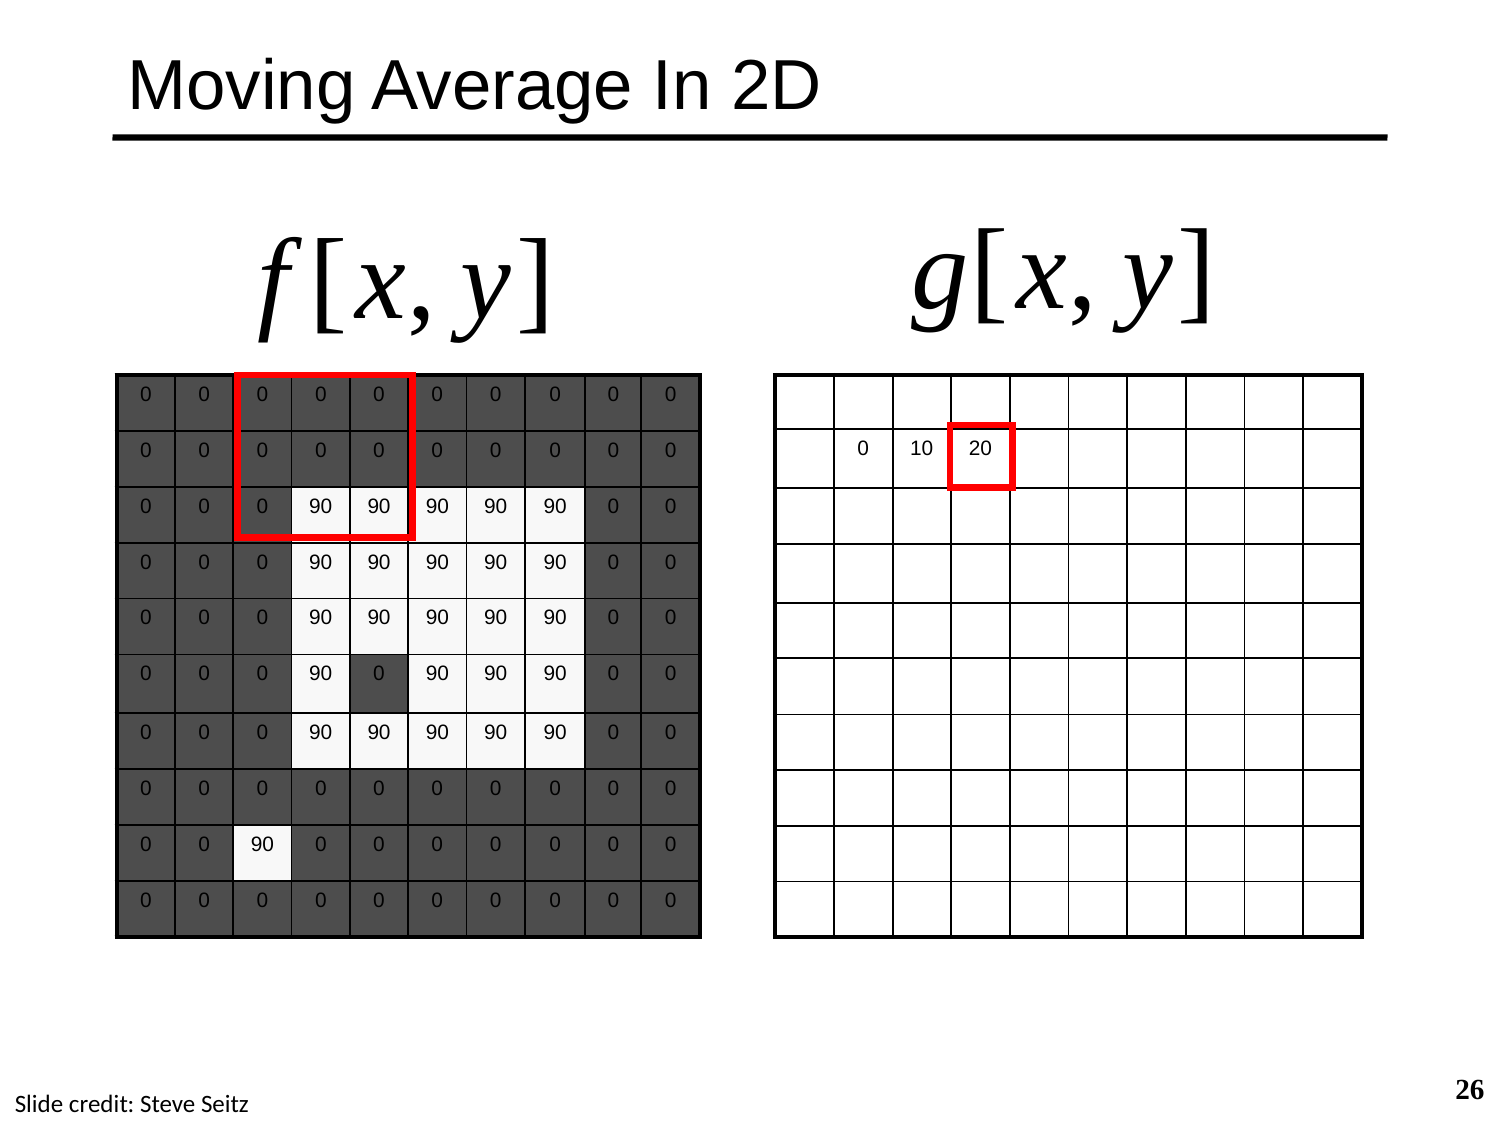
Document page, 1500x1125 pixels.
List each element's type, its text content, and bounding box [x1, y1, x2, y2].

table_cell 0 [176, 655, 232, 712]
table_cell [1128, 659, 1185, 714]
table_cell [1245, 882, 1302, 935]
table_cell 0 [586, 826, 640, 880]
table_cell 90 [409, 655, 466, 712]
table_cell 0 [234, 770, 291, 824]
table_cell [1128, 545, 1185, 602]
table_cell 0 [351, 770, 407, 824]
table_cell 0 [234, 488, 291, 542]
table_cell [1128, 827, 1185, 881]
table_cell 0 [119, 770, 174, 824]
table_header 0 [413, 377, 466, 430]
table_cell 0 [642, 655, 698, 712]
table_cell [1187, 545, 1244, 602]
table_header [835, 377, 892, 428]
table_cell [1011, 882, 1068, 935]
table_cell 0 [526, 826, 584, 880]
table_cell [1187, 659, 1244, 714]
table_cell [835, 771, 892, 825]
table_cell 0 [176, 770, 232, 824]
table_cell 0 [119, 882, 174, 935]
table_cell [1304, 771, 1360, 825]
table_header 0 [642, 377, 698, 430]
table_cell 90 [351, 544, 407, 598]
table_cell 90 [526, 714, 584, 768]
table_cell [1069, 604, 1126, 657]
table_cell [1187, 882, 1244, 935]
table_cell 0 [526, 882, 584, 935]
table_cell [1069, 771, 1126, 825]
table_cell 0 [234, 544, 291, 598]
table_cell 90 [467, 488, 524, 542]
table_cell 90 [467, 655, 524, 712]
table_cell [894, 604, 950, 657]
table_cell 0 [234, 882, 291, 935]
table_cell [777, 827, 833, 881]
table_cell 90 [526, 488, 584, 542]
table_cell [1245, 604, 1302, 657]
table_cell [777, 659, 833, 714]
table_cell [1304, 659, 1360, 714]
table_cell 0 [467, 826, 524, 880]
table_cell [1187, 827, 1244, 881]
table_cell [952, 489, 1009, 543]
table_cell 0 [409, 770, 466, 824]
table_cell 90 [234, 826, 291, 880]
table_cell 0 [467, 770, 524, 824]
table_cell [1069, 545, 1126, 602]
table_cell [1011, 545, 1068, 602]
table_cell [835, 545, 892, 602]
table_cell [1245, 545, 1302, 602]
table_cell 0 [234, 655, 291, 712]
table_cell [1304, 715, 1360, 769]
table_cell 0 [351, 882, 407, 935]
table_cell 90 [526, 544, 584, 598]
table_cell [894, 827, 950, 881]
table_cell 0 [586, 599, 640, 654]
table_cell 0 [234, 714, 291, 768]
table_cell [1069, 489, 1126, 543]
table_cell [835, 659, 892, 714]
table_cell [1304, 604, 1360, 657]
table_cell [1245, 489, 1302, 543]
table_cell 0 [586, 432, 640, 486]
table_cell 0 [119, 826, 174, 880]
table_cell [835, 604, 892, 657]
table_cell 0 [526, 770, 584, 824]
table_cell 0 [642, 882, 698, 935]
table_cell 0 [292, 826, 349, 880]
table_cell 90 [409, 544, 466, 598]
table_cell 0 [413, 432, 466, 486]
table_header [1011, 377, 1068, 428]
table_cell [1011, 659, 1068, 714]
table_cell [1011, 489, 1068, 543]
table_cell [1011, 715, 1068, 769]
table_cell [952, 827, 1009, 881]
table_cell 0 [642, 544, 698, 598]
table_cell 90 [292, 655, 349, 712]
table_cell 0 [586, 544, 640, 598]
table_cell [952, 545, 1009, 602]
table_cell 0 [292, 882, 349, 935]
table_cell [1128, 489, 1185, 543]
table_cell [1245, 430, 1302, 487]
table_cell [1245, 827, 1302, 881]
table_cell 0 [176, 599, 232, 654]
table_cell [835, 715, 892, 769]
text_box [949, 424, 1013, 488]
table_header [1304, 377, 1360, 428]
table_cell [1187, 604, 1244, 657]
table_header [777, 377, 833, 428]
table_cell 0 [234, 599, 291, 654]
table_cell [1304, 430, 1360, 487]
table_cell [777, 715, 833, 769]
table_cell [952, 715, 1009, 769]
table_cell 0 [176, 714, 232, 768]
table_cell 0 [642, 488, 698, 542]
table_header 0 [526, 377, 584, 430]
table_cell [1304, 882, 1360, 935]
table_cell 90 [292, 599, 349, 654]
table_cell 90 [351, 599, 407, 654]
table_cell [1128, 430, 1185, 487]
table_cell [777, 882, 833, 935]
table_cell [1011, 827, 1068, 881]
table_cell 0 [642, 714, 698, 768]
table_cell [1245, 771, 1302, 825]
table_cell [1011, 604, 1068, 657]
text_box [888, 202, 1232, 357]
table_cell 0 [409, 826, 466, 880]
slide_number 26 [1187, 1062, 1500, 1125]
table_cell 0 [176, 826, 232, 880]
text_box [237, 376, 413, 538]
table_cell 0 [642, 826, 698, 880]
table_cell [1069, 882, 1126, 935]
table_cell [894, 882, 950, 935]
table_cell 0 [176, 882, 232, 935]
table_cell 10 [894, 430, 949, 487]
table_cell [835, 827, 892, 881]
table_cell 0 [642, 770, 698, 824]
table_cell 90 [526, 599, 584, 654]
table_header [1128, 377, 1185, 428]
table_cell [1304, 545, 1360, 602]
title Moving Average In 2D [112, 12, 1388, 151]
table_cell [1128, 771, 1185, 825]
table_header 0 [467, 377, 524, 430]
table_cell [952, 659, 1009, 714]
table_cell 90 [467, 599, 524, 654]
table_cell [952, 771, 1009, 825]
table_cell 0 [119, 488, 174, 542]
table_cell 0 [292, 770, 349, 824]
table_cell [894, 545, 950, 602]
table_cell [1187, 771, 1244, 825]
table_header 0 [119, 377, 174, 430]
table_cell 90 [351, 538, 407, 542]
table_cell 0 [176, 544, 232, 598]
table_header [952, 377, 1009, 424]
table_cell [835, 882, 892, 935]
table_cell 0 [642, 432, 698, 486]
table_cell 0 [176, 432, 232, 486]
table_cell [894, 771, 950, 825]
table_cell 90 [526, 655, 584, 712]
table_cell [952, 882, 1009, 935]
table_cell [1245, 659, 1302, 714]
table_cell [1128, 715, 1185, 769]
table_cell 90 [351, 714, 407, 768]
table_cell 0 [586, 882, 640, 935]
table_cell [1245, 715, 1302, 769]
table_cell 0 [586, 770, 640, 824]
table_cell [835, 489, 892, 543]
table_cell [952, 604, 1009, 657]
table_cell 90 [292, 538, 349, 542]
table_cell 90 [409, 714, 466, 768]
table_cell 0 [409, 882, 466, 935]
table_cell [777, 771, 833, 825]
table_cell 0 [467, 432, 524, 486]
table_cell 90 [467, 714, 524, 768]
table_cell [1187, 489, 1244, 543]
table_cell [777, 430, 833, 487]
table_cell 90 [292, 544, 349, 598]
table_cell [1128, 604, 1185, 657]
table_cell 0 [119, 655, 174, 712]
table_cell 90 [292, 714, 349, 768]
table_cell 0 [351, 655, 407, 712]
table_cell [1069, 659, 1126, 714]
table_cell 0 [119, 599, 174, 654]
table_cell 0 [586, 655, 640, 712]
table_cell 0 [586, 488, 640, 542]
table_cell 0 [467, 882, 524, 935]
table_cell [777, 604, 833, 657]
table_cell 0 [119, 544, 174, 598]
table_cell [1304, 827, 1360, 881]
table_cell [1128, 882, 1185, 935]
table_cell 90 [409, 488, 466, 542]
table_cell [1304, 489, 1360, 543]
table_cell 90 [409, 599, 466, 654]
table_cell [777, 545, 833, 602]
table_cell 0 [119, 714, 174, 768]
table_cell 0 [351, 826, 407, 880]
table_cell [1187, 715, 1244, 769]
table_cell [1069, 827, 1126, 881]
table_cell 0 [119, 432, 174, 486]
table_cell 0 [835, 430, 892, 487]
table_cell [1013, 430, 1068, 487]
table_cell [1187, 430, 1244, 487]
table_header [1187, 377, 1244, 428]
table_cell [894, 659, 950, 714]
table_header [894, 377, 950, 428]
table_cell 0 [176, 488, 232, 542]
table_cell [1069, 715, 1126, 769]
table_cell 0 [642, 599, 698, 654]
table_header 0 [586, 377, 640, 430]
table_header [1069, 377, 1126, 428]
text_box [218, 212, 572, 367]
table_cell [1011, 771, 1068, 825]
table_header [1245, 377, 1302, 428]
table_cell [894, 715, 950, 769]
table_cell 90 [467, 544, 524, 598]
table_cell [894, 489, 950, 543]
table_cell [1069, 430, 1126, 487]
table_header 0 [176, 377, 232, 430]
table_cell 0 [526, 432, 584, 486]
table_cell 0 [586, 714, 640, 768]
table_cell [777, 489, 833, 543]
text_box Slide credit: Steve Seitz [0, 1079, 413, 1125]
